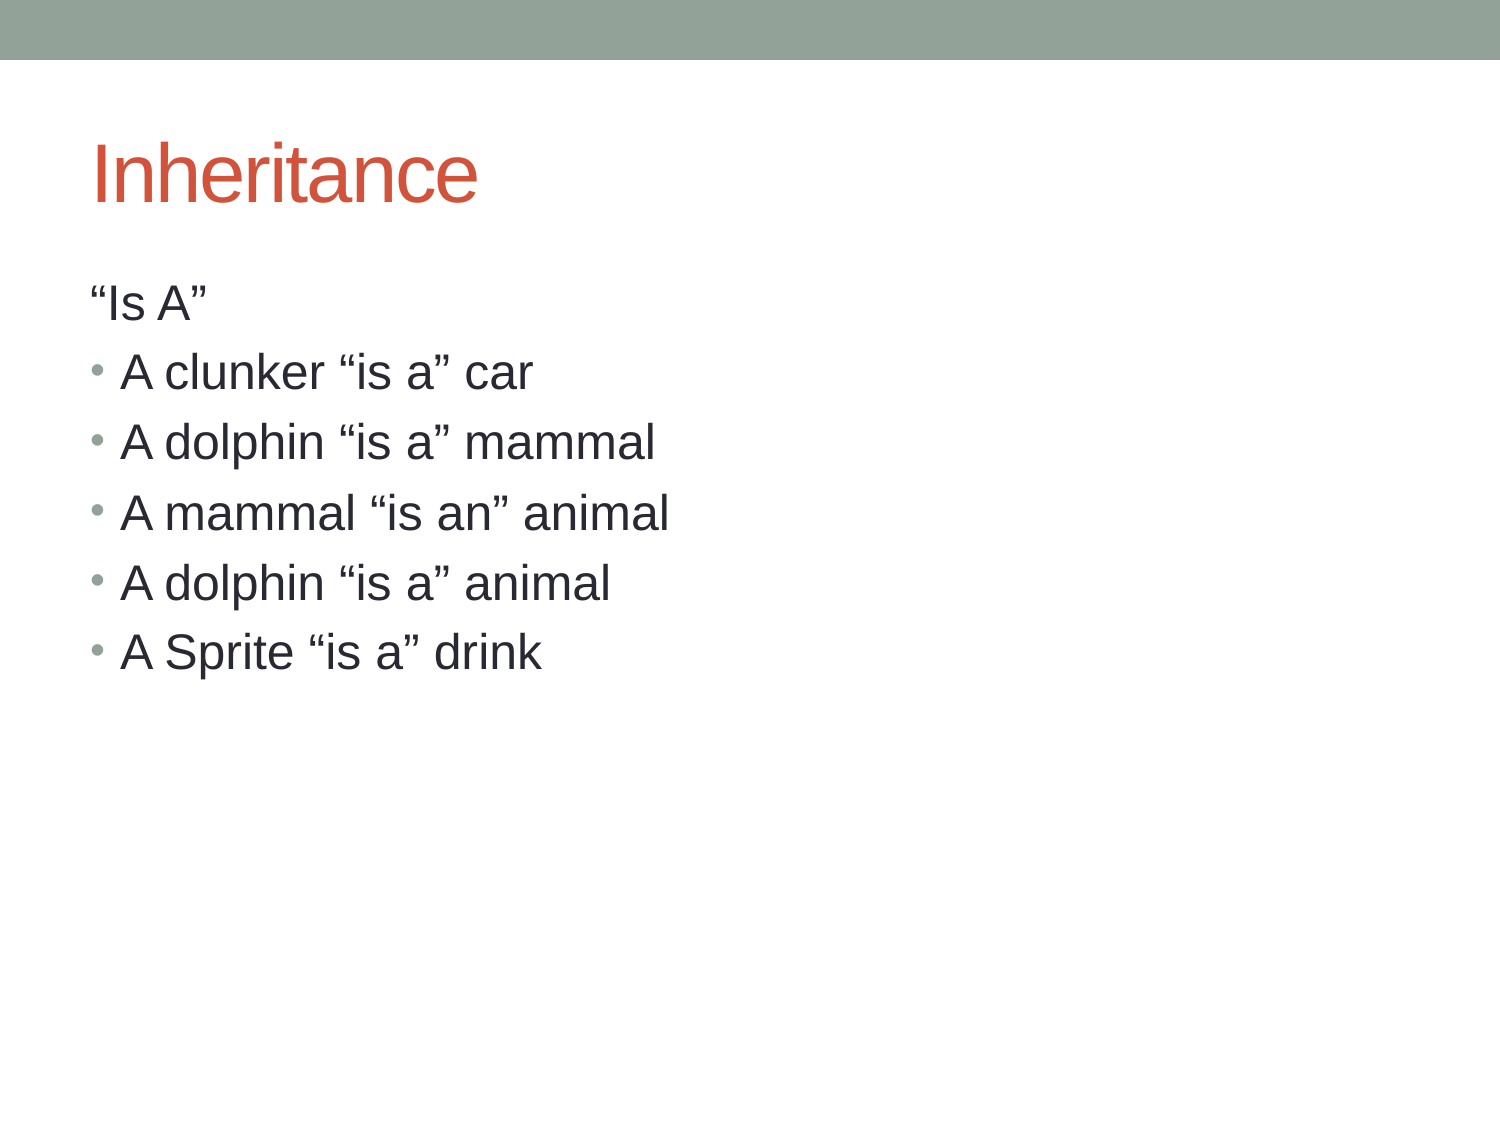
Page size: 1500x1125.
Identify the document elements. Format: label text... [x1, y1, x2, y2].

list “Is A” A clunker “is a” car A dolphin “is a” mammal A mammal “is an” animal A dolphin “is a” animal A Sprite “is a” drink [75, 262, 1425, 1063]
title Inheritance [75, 87, 1425, 250]
